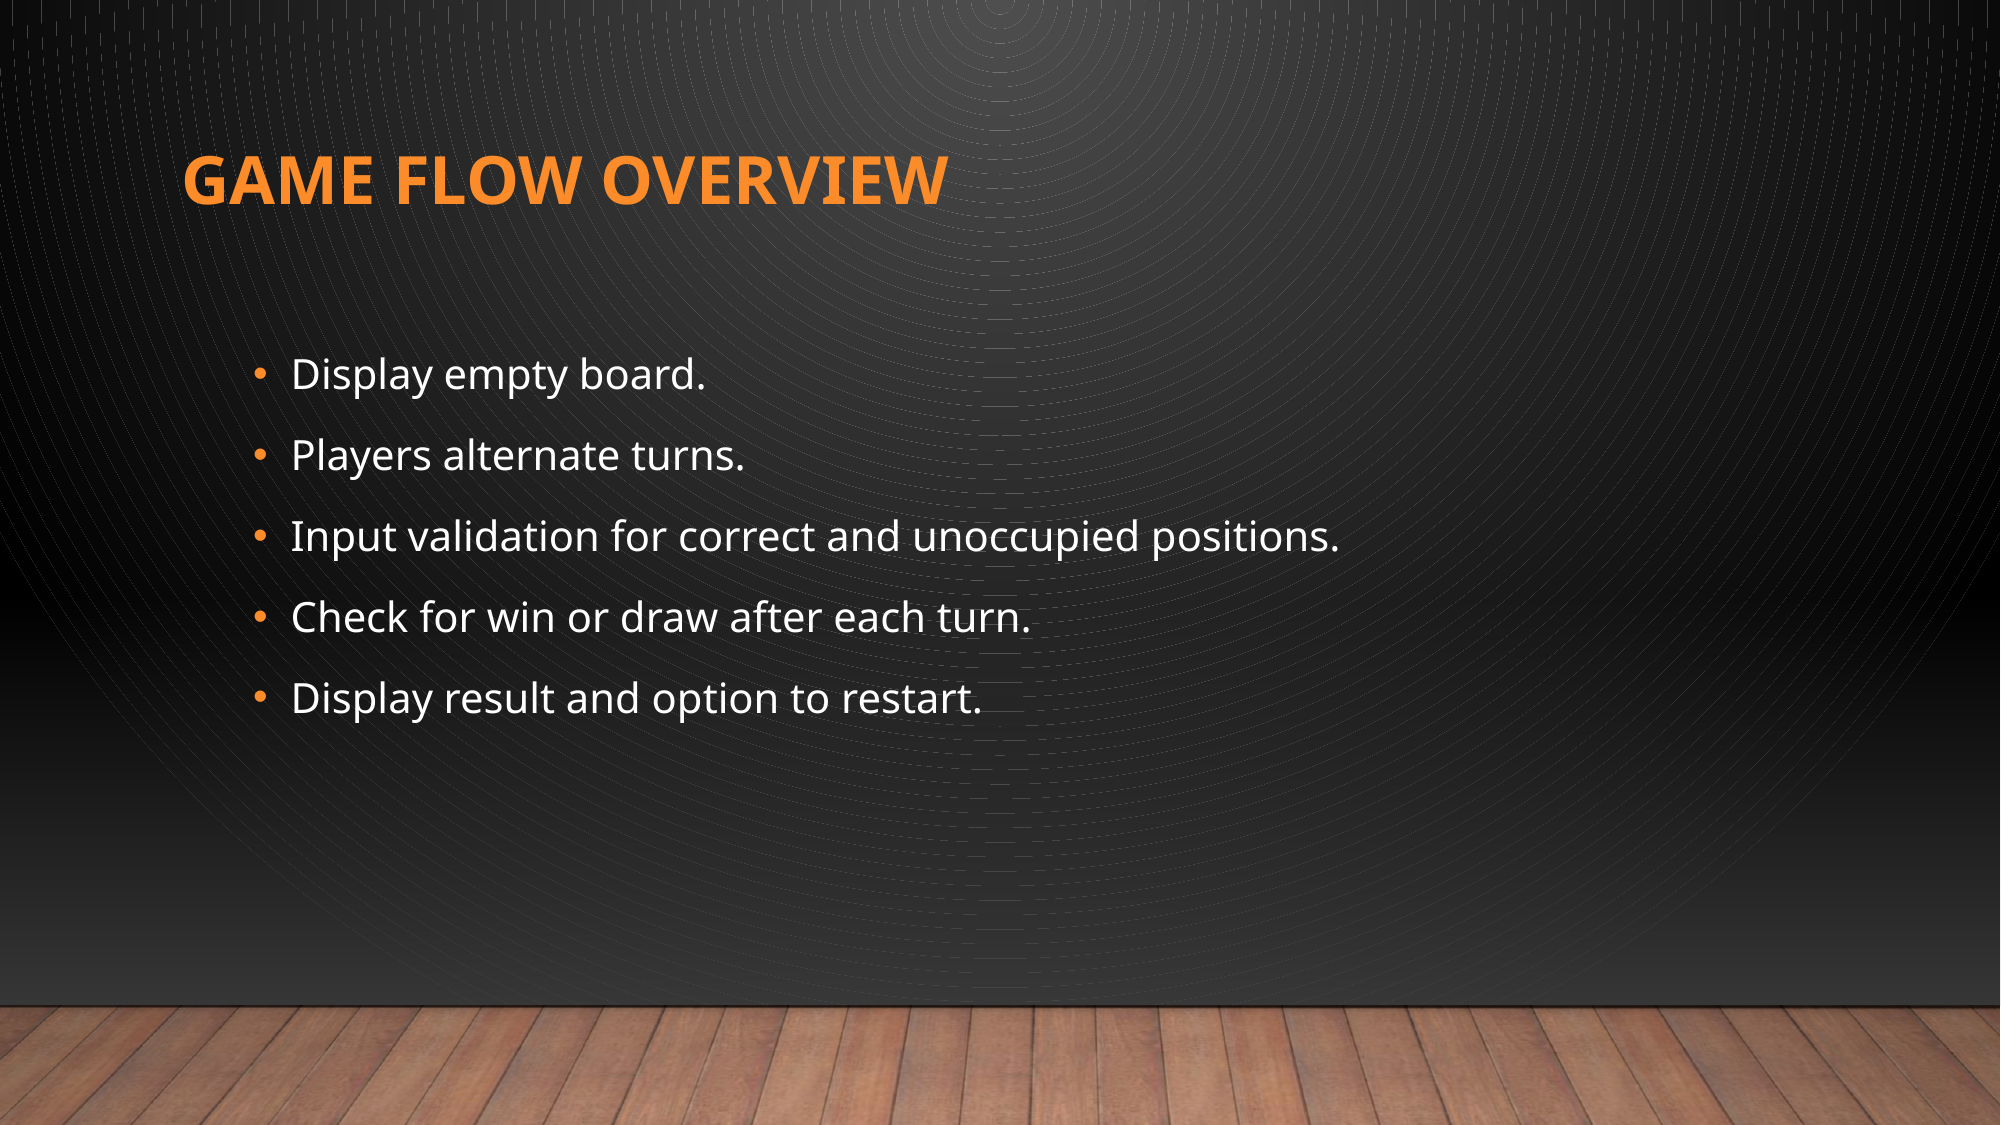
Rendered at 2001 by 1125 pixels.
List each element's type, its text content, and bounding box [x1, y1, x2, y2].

picture [0, 1005, 2000, 1125]
title Game Flow Overview [106, 136, 1025, 309]
list Display empty board. Players alternate turns. Input validation for correct and unoccupied positions. Check for win or draw after each turn. Display result and option to restart. [238, 330, 1763, 897]
